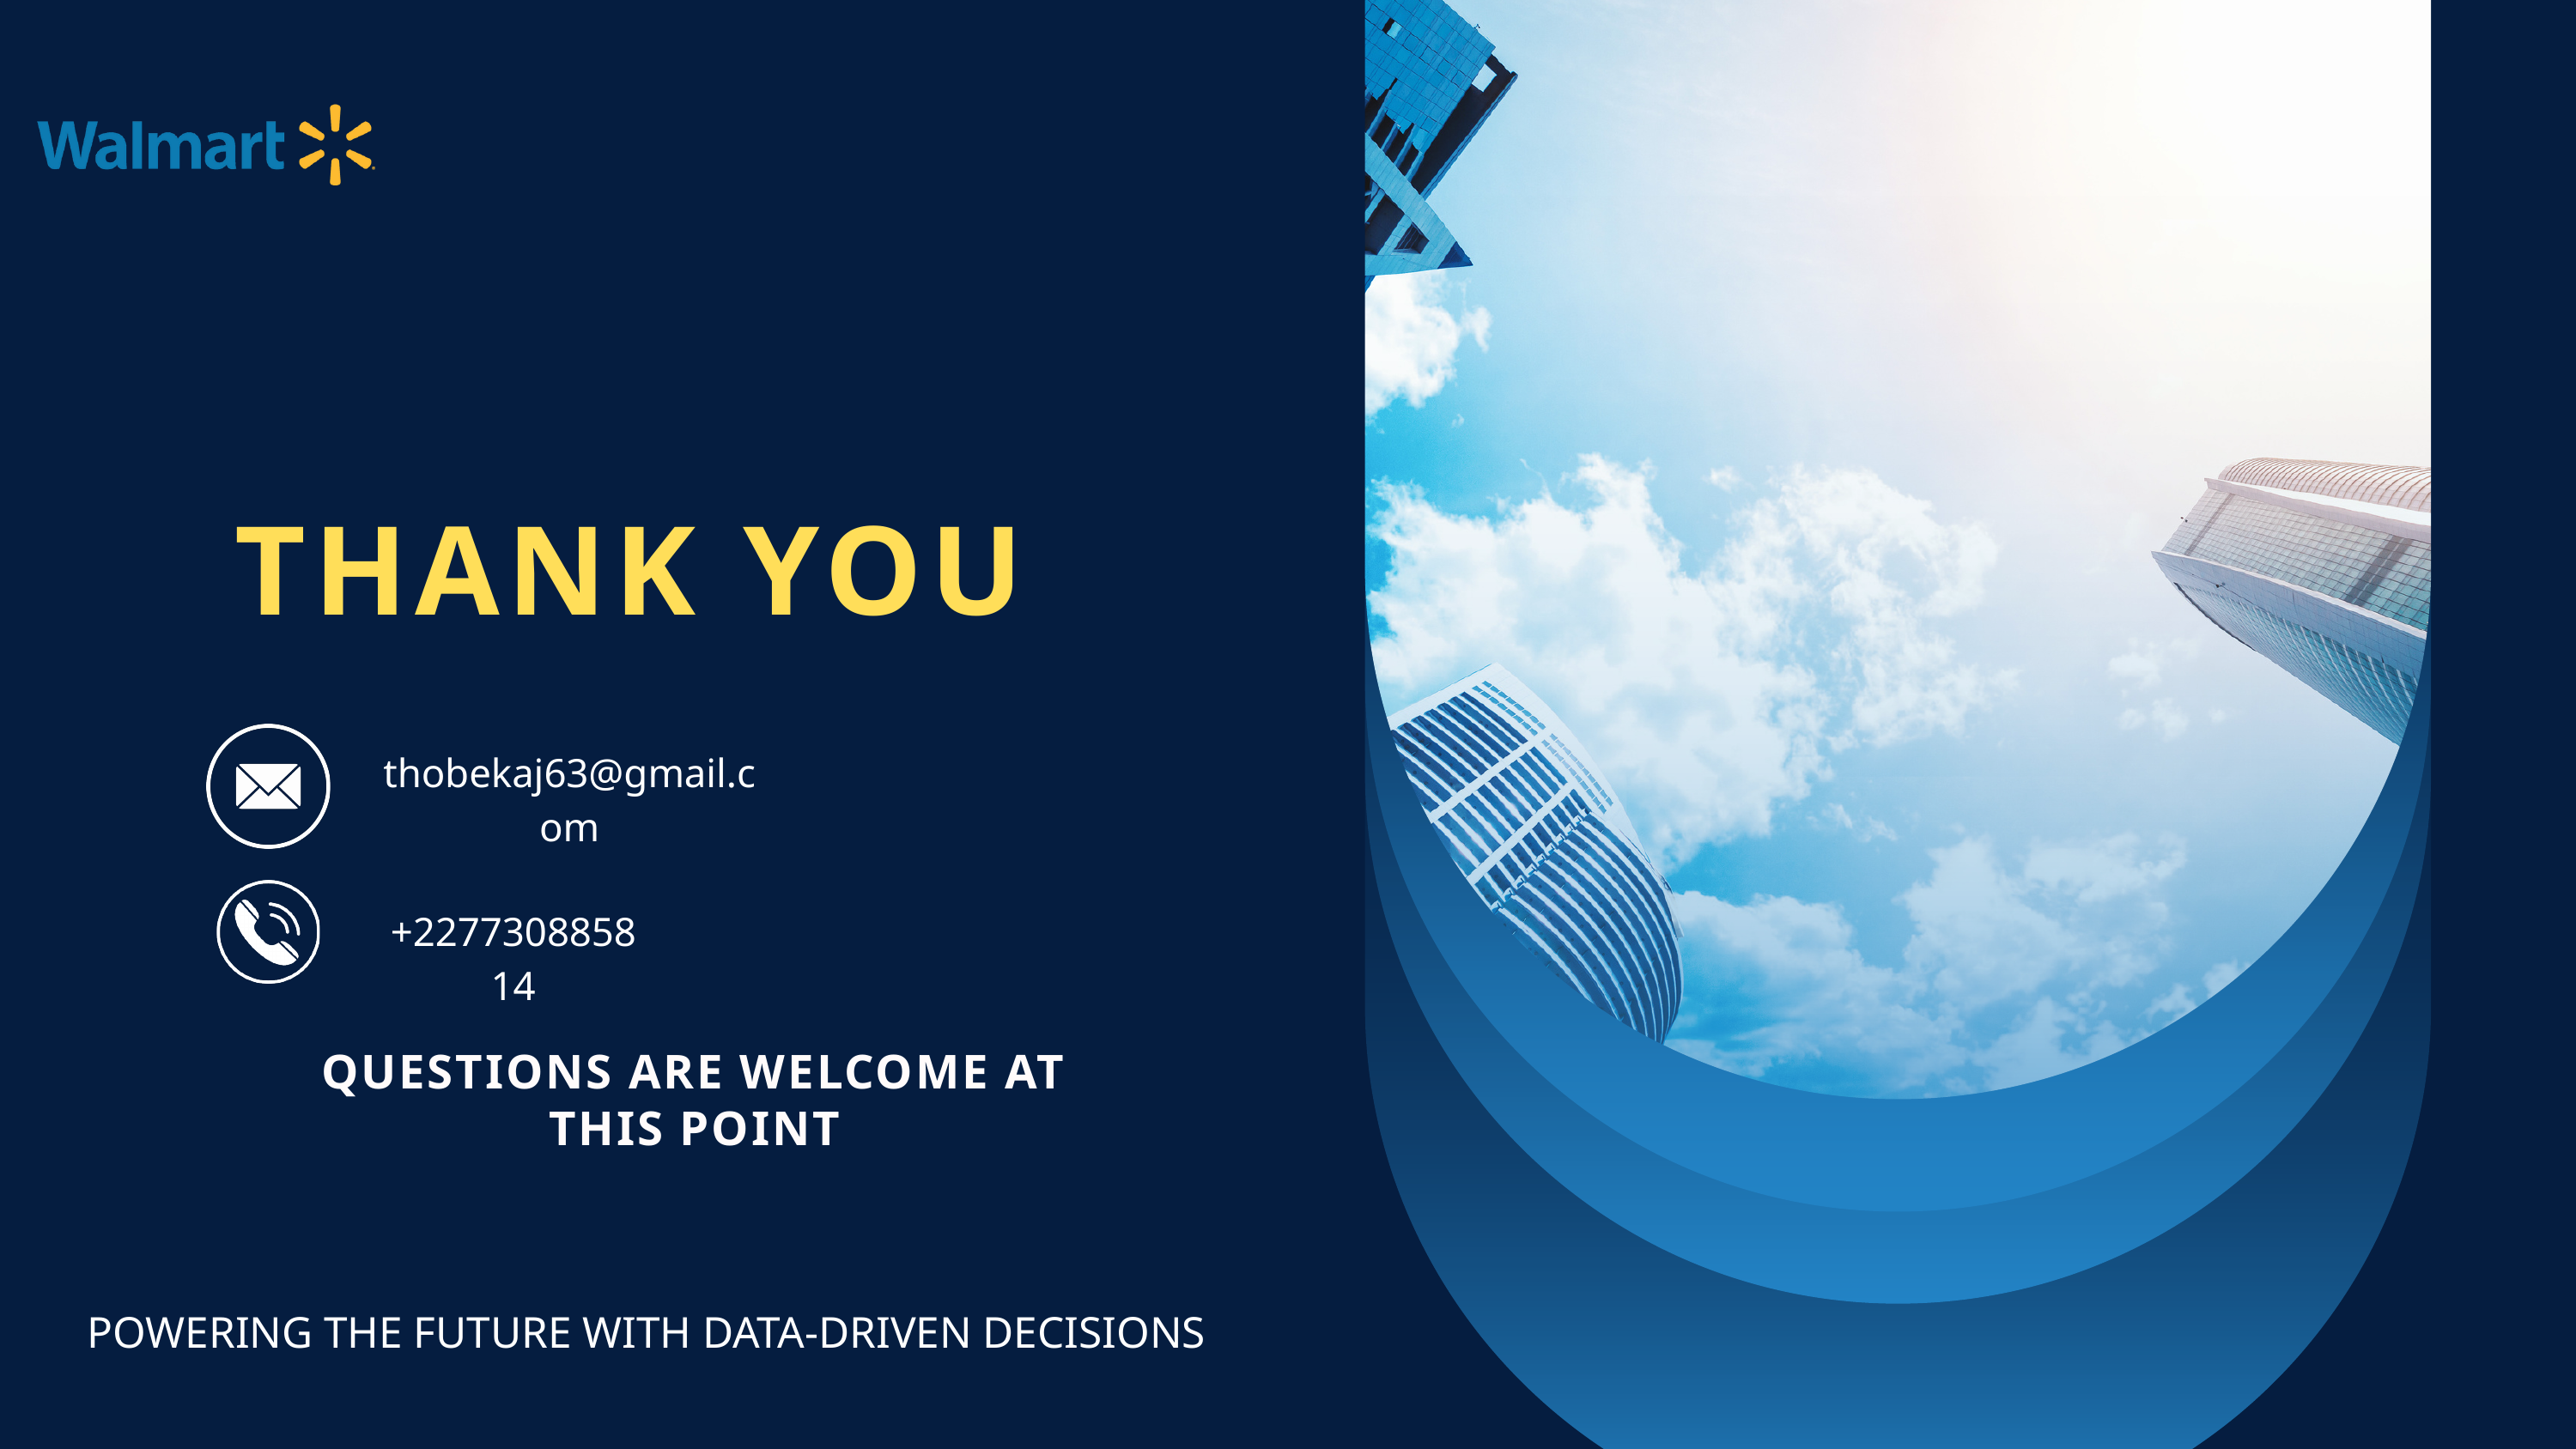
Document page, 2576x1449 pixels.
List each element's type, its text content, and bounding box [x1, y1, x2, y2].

text_box +227730885814 [387, 900, 640, 1009]
text_box [205, 724, 331, 849]
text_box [1364, 195, 2432, 1304]
text_box [216, 880, 320, 984]
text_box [1364, 1309, 2432, 1449]
text_box QUESTIONS ARE WELCOME AT THIS POINT [289, 1041, 1100, 1155]
text_box THANK YOU [234, 467, 1043, 640]
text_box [1364, 0, 2432, 195]
text_box [37, 104, 375, 185]
text_box POWERING THE FUTURE WITH DATA-DRIVEN DECISIONS [87, 1298, 1291, 1357]
text_box thobekaj63@gmail.com [374, 741, 764, 850]
